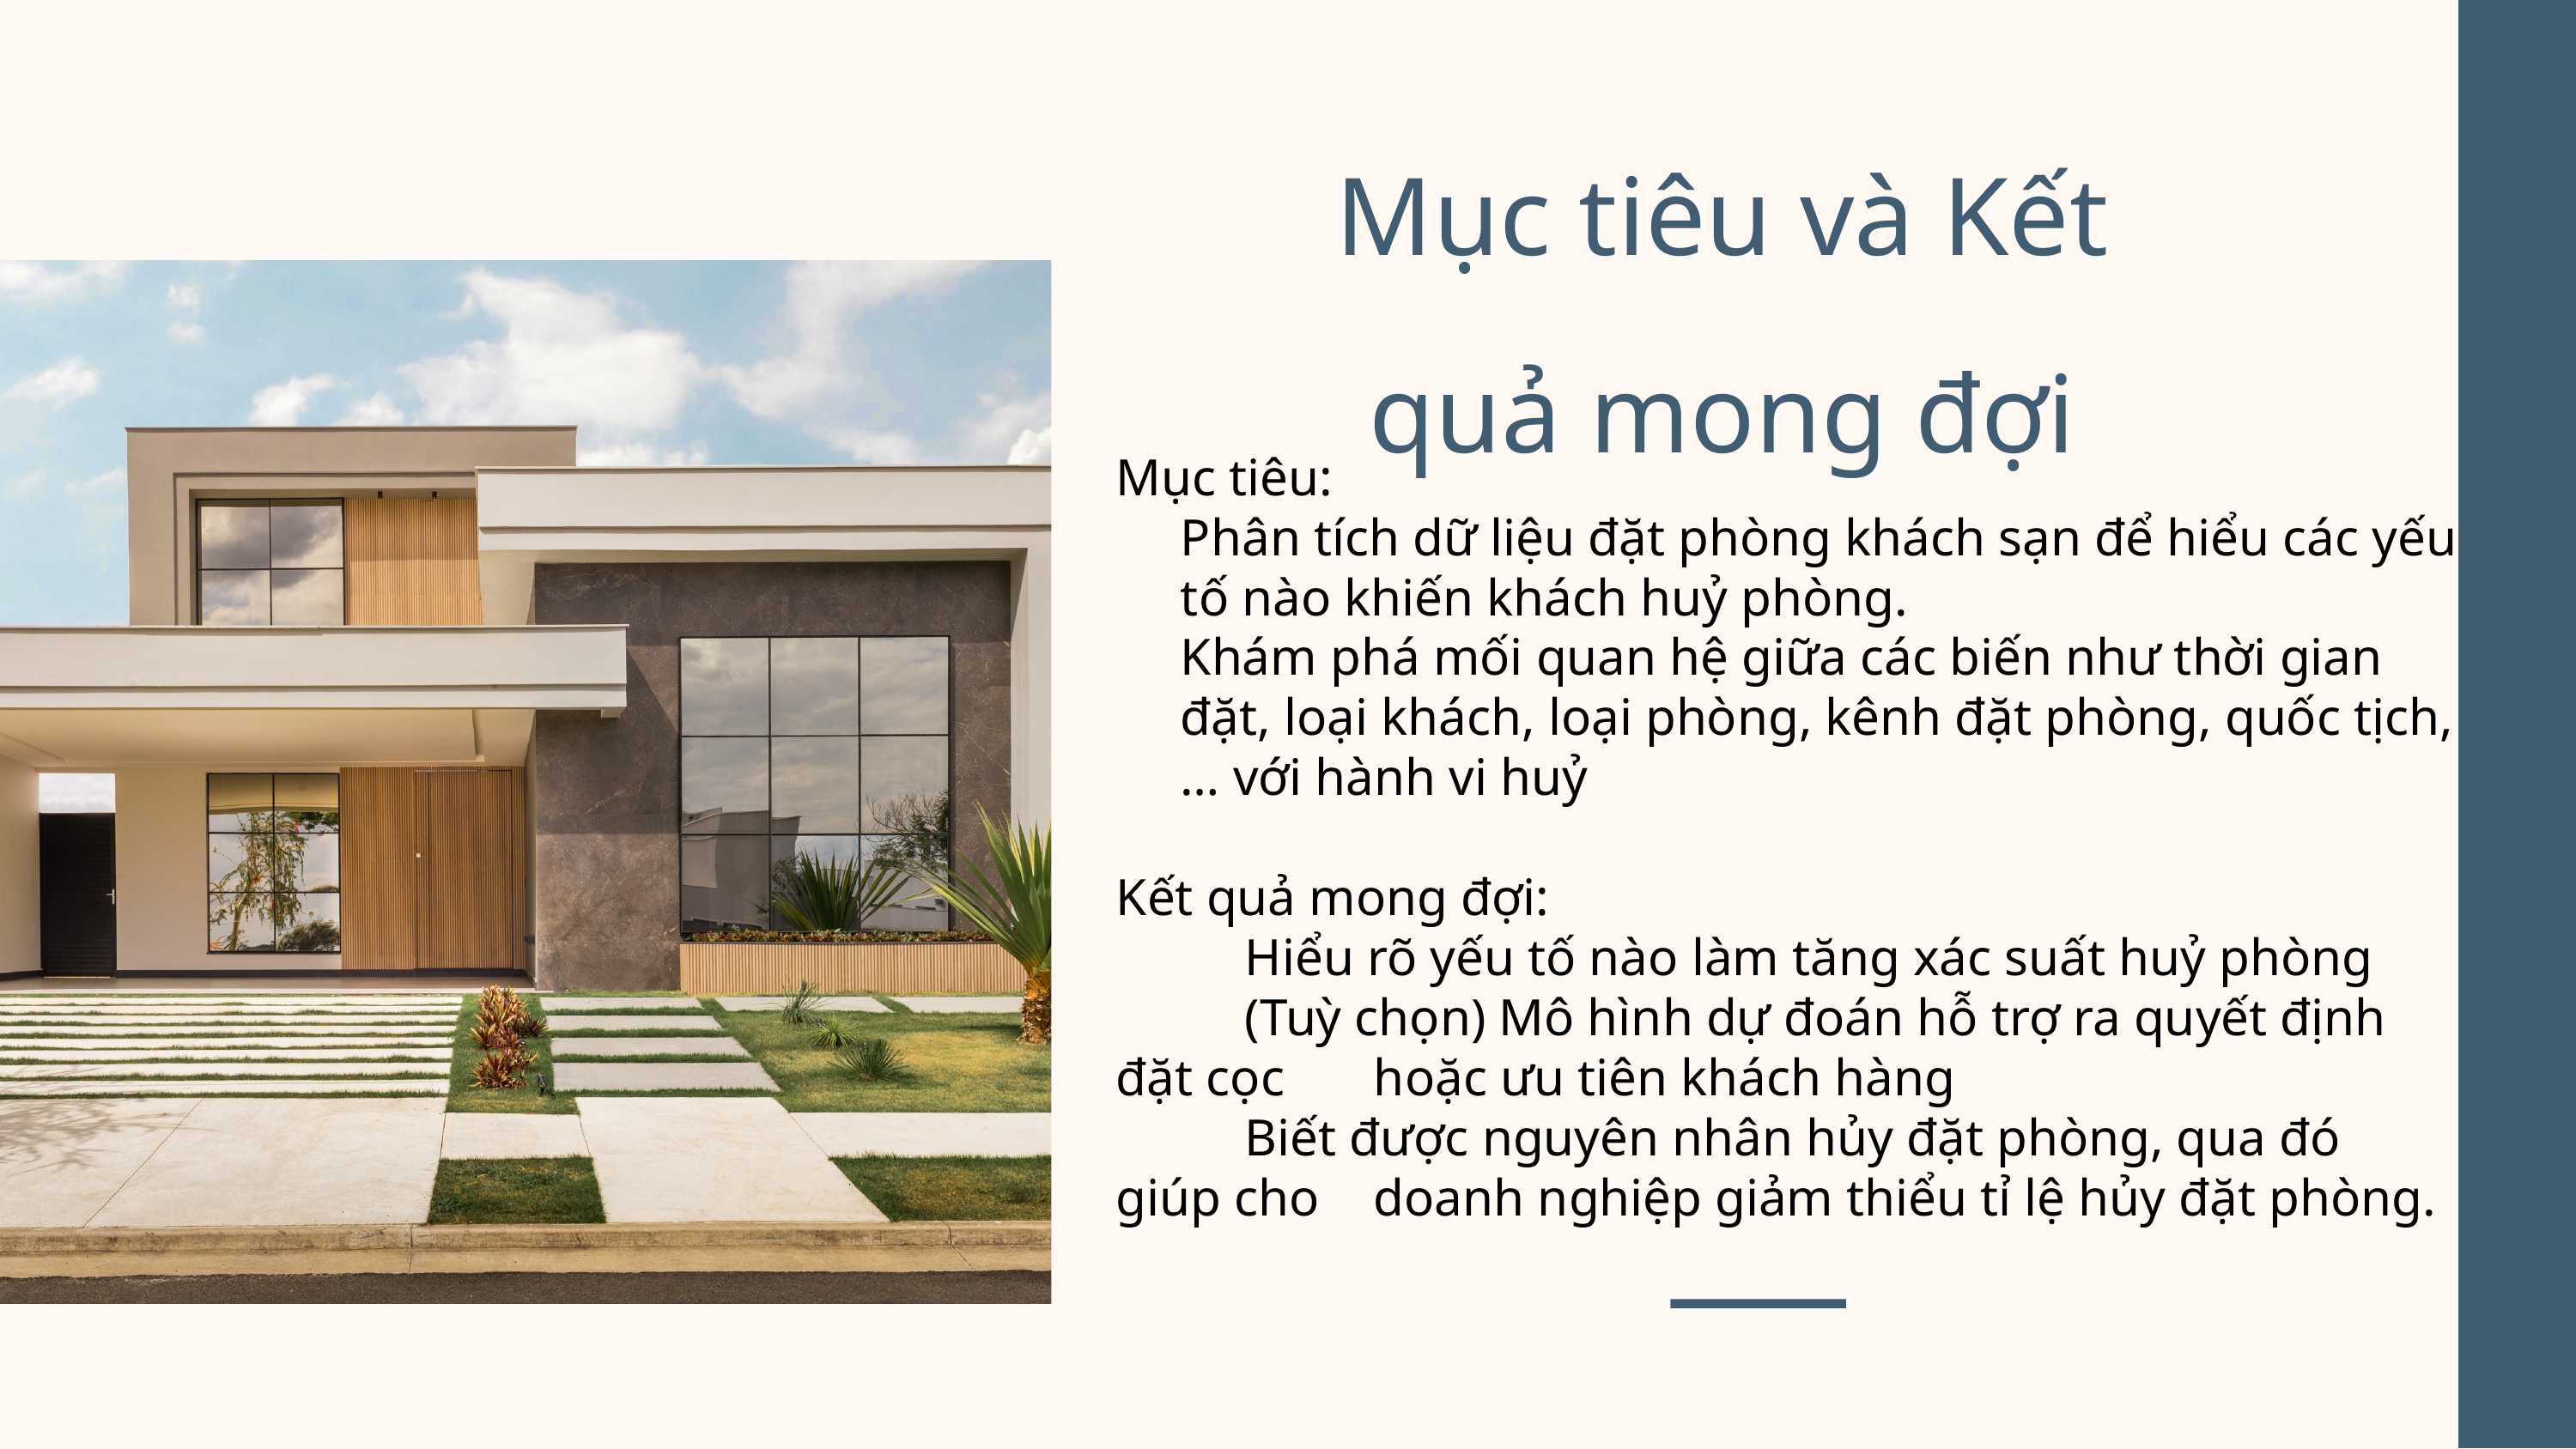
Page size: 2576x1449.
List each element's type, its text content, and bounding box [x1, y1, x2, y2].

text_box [2458, 0, 2576, 1449]
text_box Mục tiêu và Kết quả mong đợi [1260, 78, 2186, 445]
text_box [0, 260, 1052, 1304]
text_box Mục tiêu: Phân tích dữ liệu đặt phòng khách sạn để hiểu các yếu tố nào khiến khách huỷ phòng. Khám phá mối quan hệ giữa các biến như thời gian đặt, loại khách, loại phòng, kênh đặt phòng, quốc tịch,… với hành vi huỷ Kết quả mong đợi: Hiểu rõ yếu tố nào làm tăng xác suất huỷ phòng (Tuỳ chọn) Mô hình dự đoán hỗ trợ ra quyết định đặt cọc hoặc ưu tiên khách hàng Biết được nguyên nhân hủy đặt phòng, qua đó giúp cho doanh nghiệp giảm thiểu tỉ lệ hủy đặt phòng. [1115, 445, 2458, 1287]
